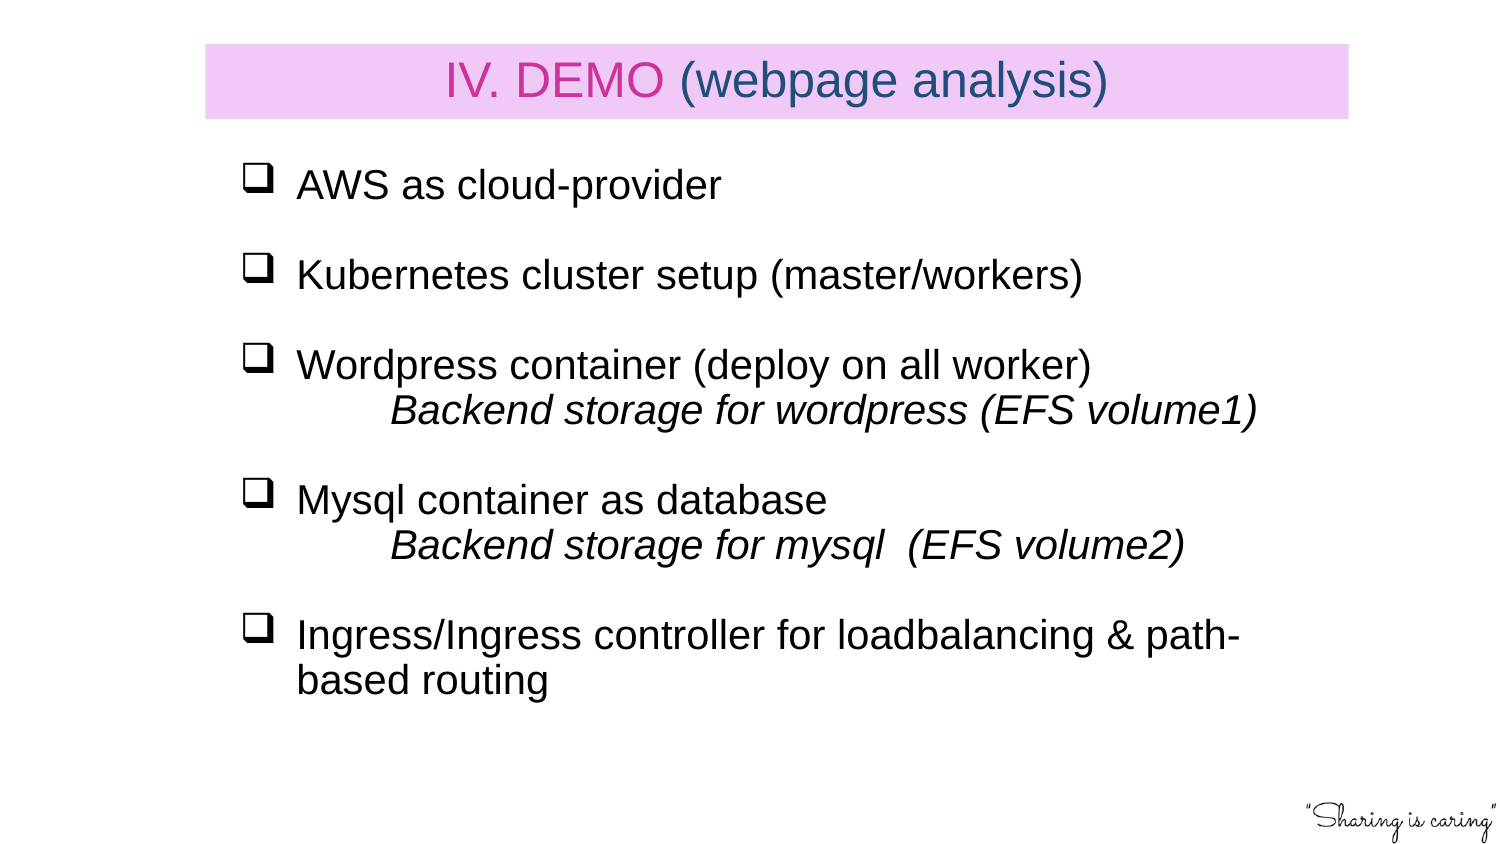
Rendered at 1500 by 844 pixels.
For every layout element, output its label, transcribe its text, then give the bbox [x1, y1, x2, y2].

text_box IV. DEMO (webpage analysis) [205, 44, 1349, 119]
picture [1302, 797, 1500, 844]
list AWS as cloud-provider Kubernetes cluster setup (master/workers) Wordpress container (deploy on all worker) Backend storage for wordpress (EFS volume1) Mysql container as database Backend storage for mysql (EFS volume2) Ingress/Ingress controller for loadbalancing & path-based routing [204, 148, 1359, 626]
